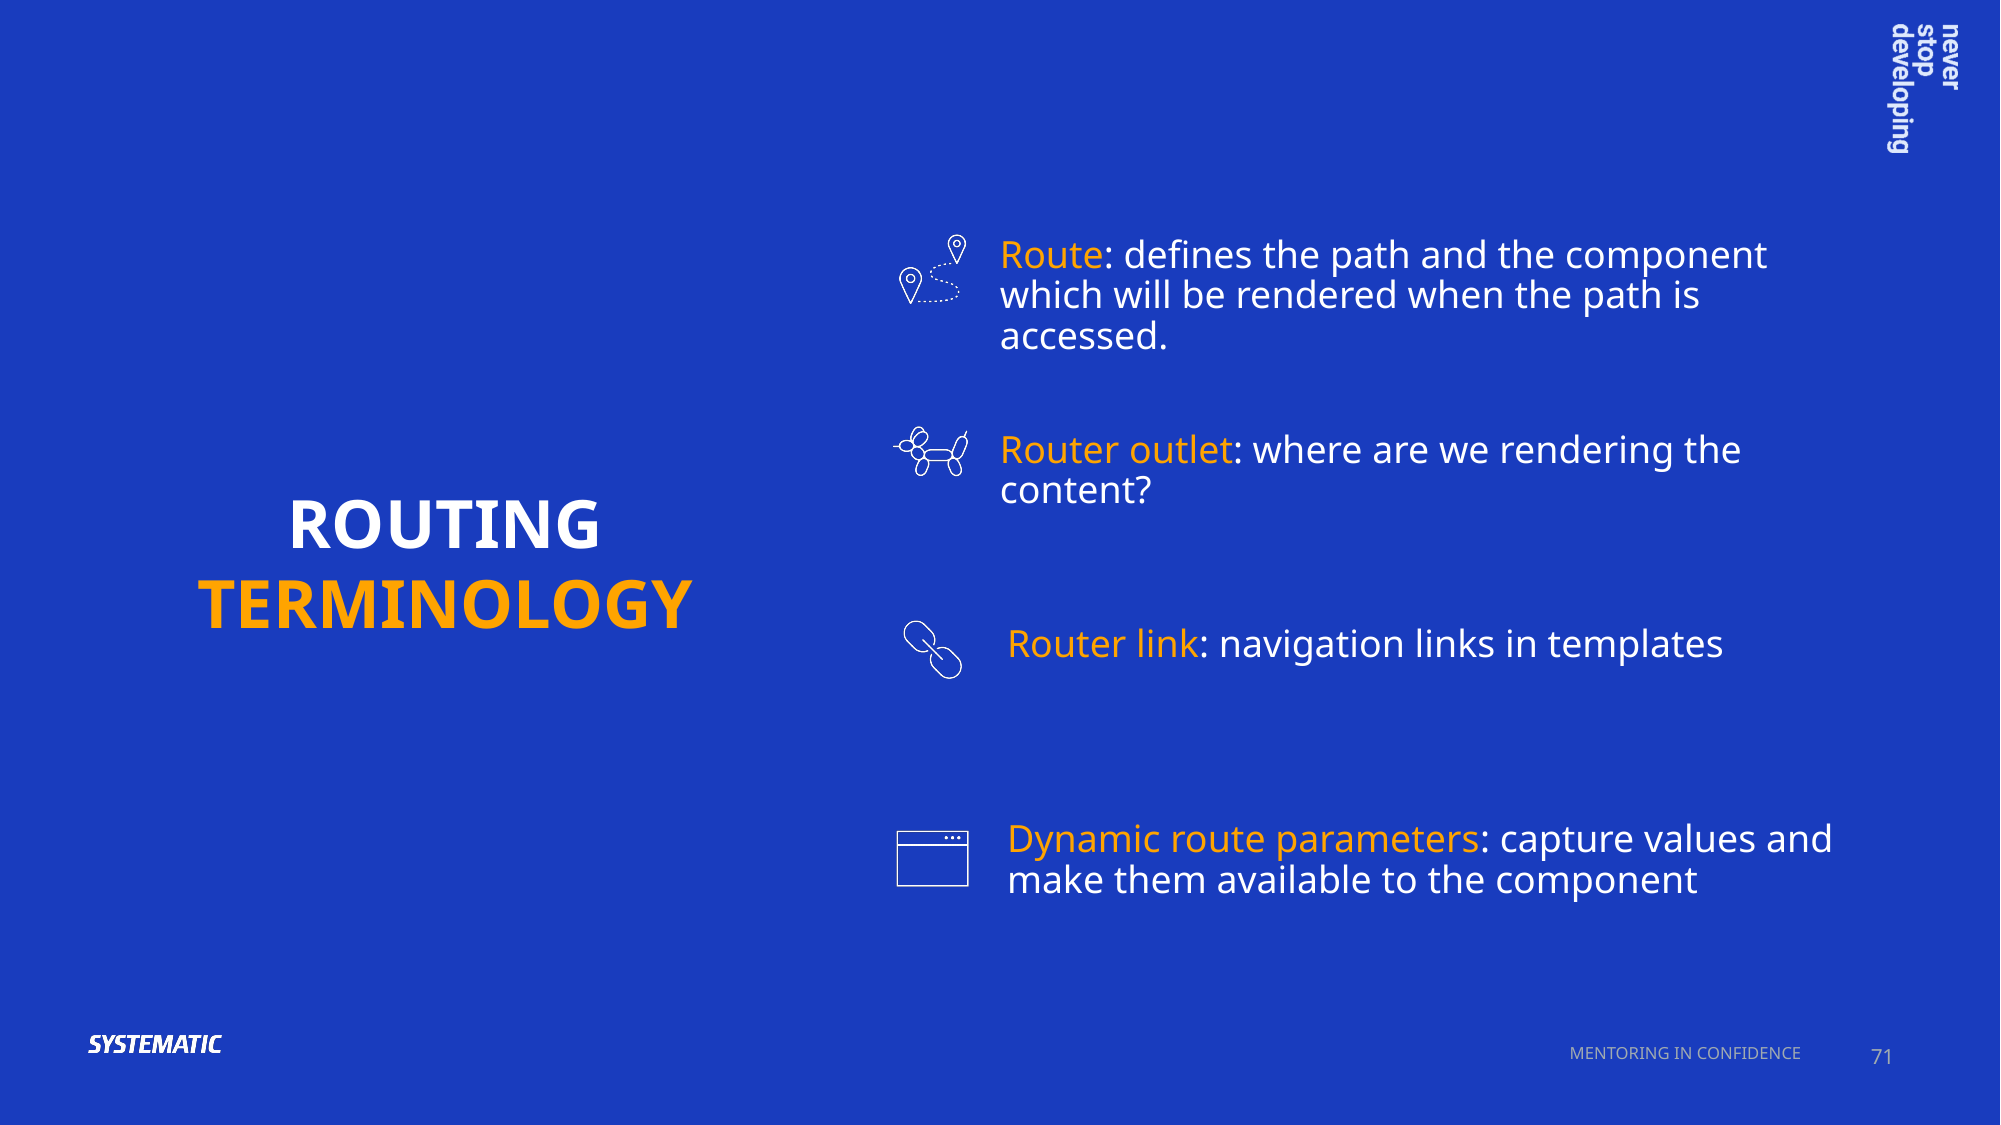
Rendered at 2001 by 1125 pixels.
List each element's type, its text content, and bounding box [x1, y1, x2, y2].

text_box Router link: navigation links in templates [1007, 625, 1856, 743]
text_box 71 [1856, 1036, 1912, 1060]
picture [889, 815, 976, 902]
text_box Router outlet: where are we rendering the content? [999, 430, 1849, 549]
text_box Dynamic route parameters: capture values and make them available to the component [1007, 820, 1856, 938]
text_box Route: defines the path and the component which will be rendered when the path is accessed. [999, 235, 1849, 354]
picture [889, 407, 976, 494]
text_box MENTORING IN CONFIDENCE [905, 1035, 1817, 1060]
picture [889, 228, 976, 315]
picture [889, 606, 976, 693]
picture [88, 1035, 222, 1053]
list ROUTING TERMINOLOGY [176, 481, 715, 668]
